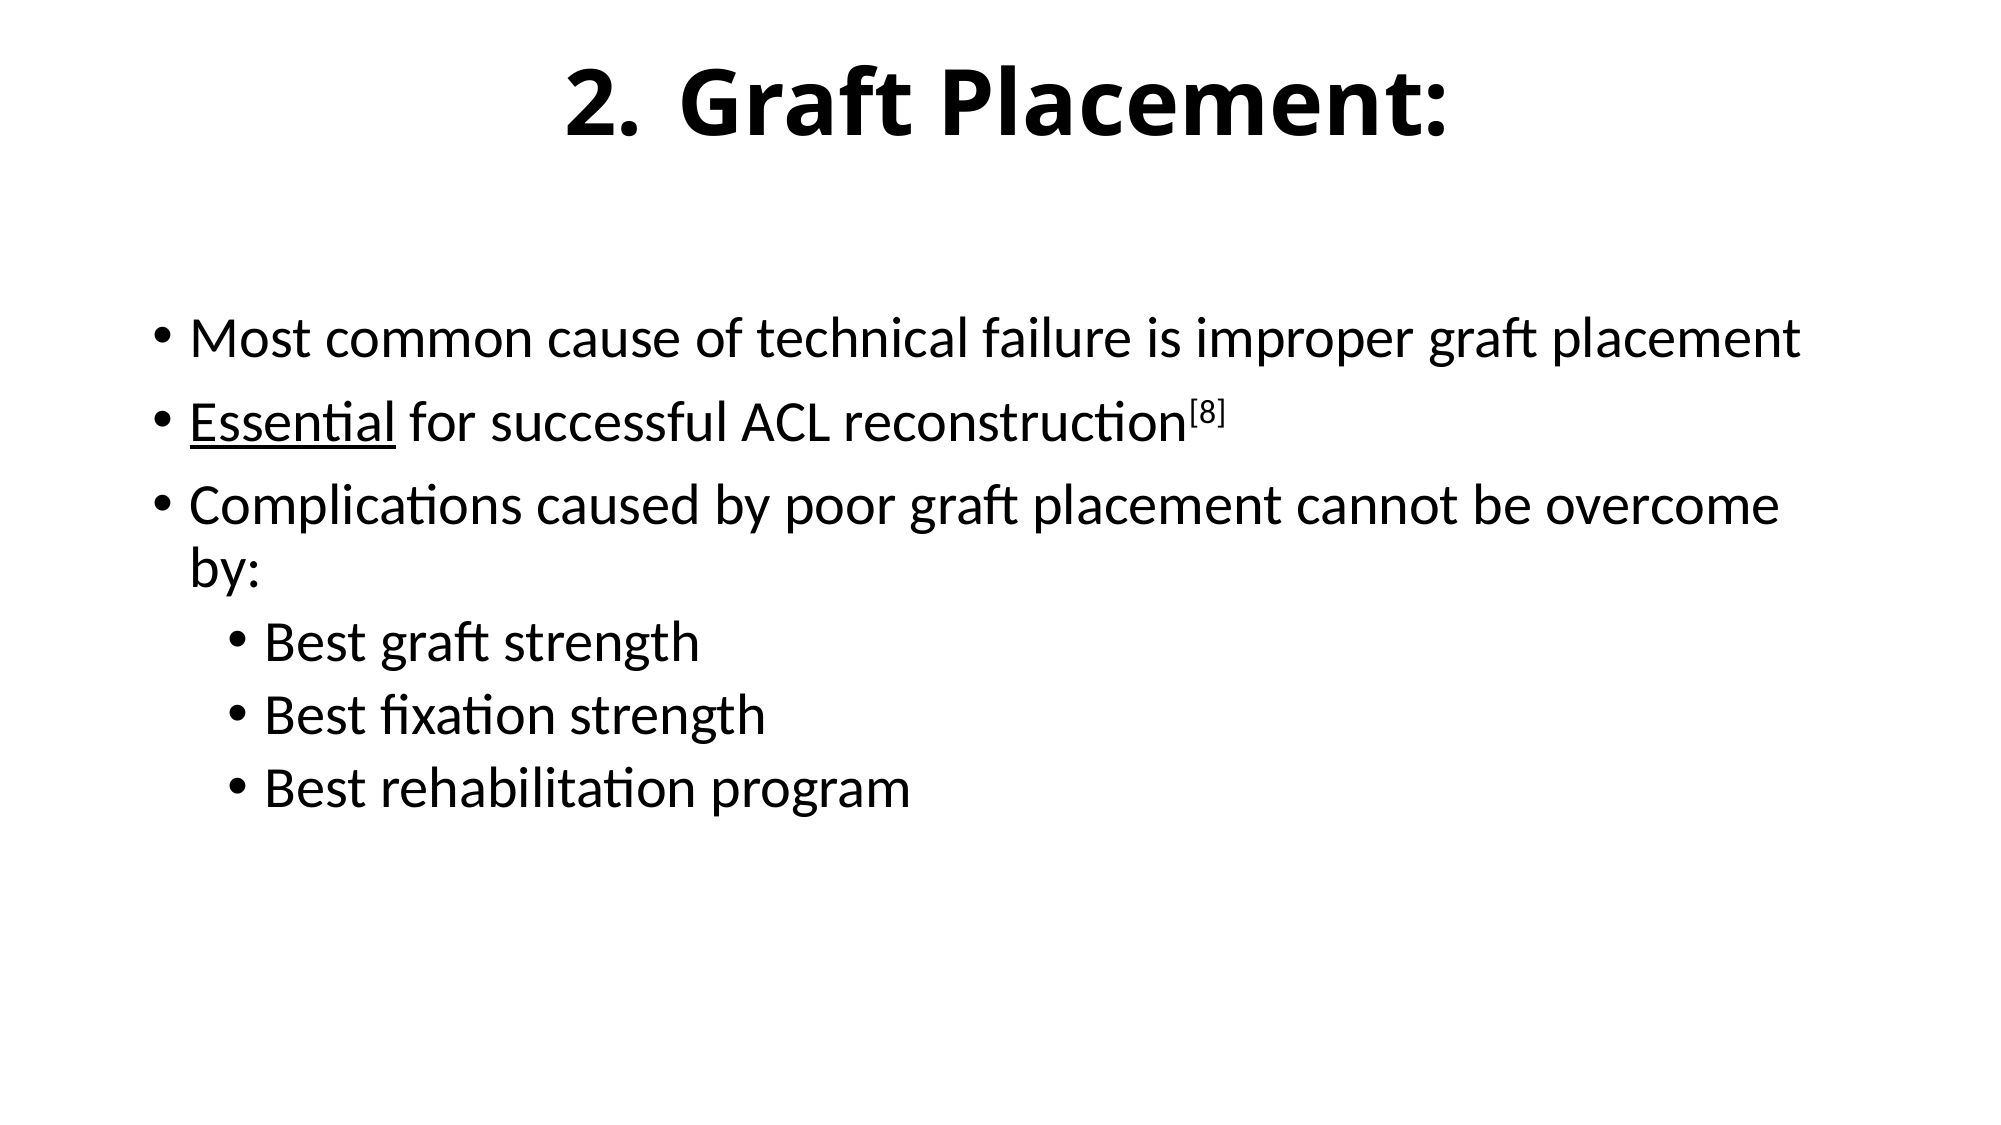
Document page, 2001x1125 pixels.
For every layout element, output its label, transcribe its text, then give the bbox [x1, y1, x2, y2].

list Most common cause of technical failure is improper graft placement Essential for successful ACL reconstruction[8] Complications caused by poor graft placement cannot be overcome by: Best graft strength Best fixation strength Best rehabilitation program [137, 299, 1863, 1014]
title Graft Placement: [549, 0, 1675, 213]
